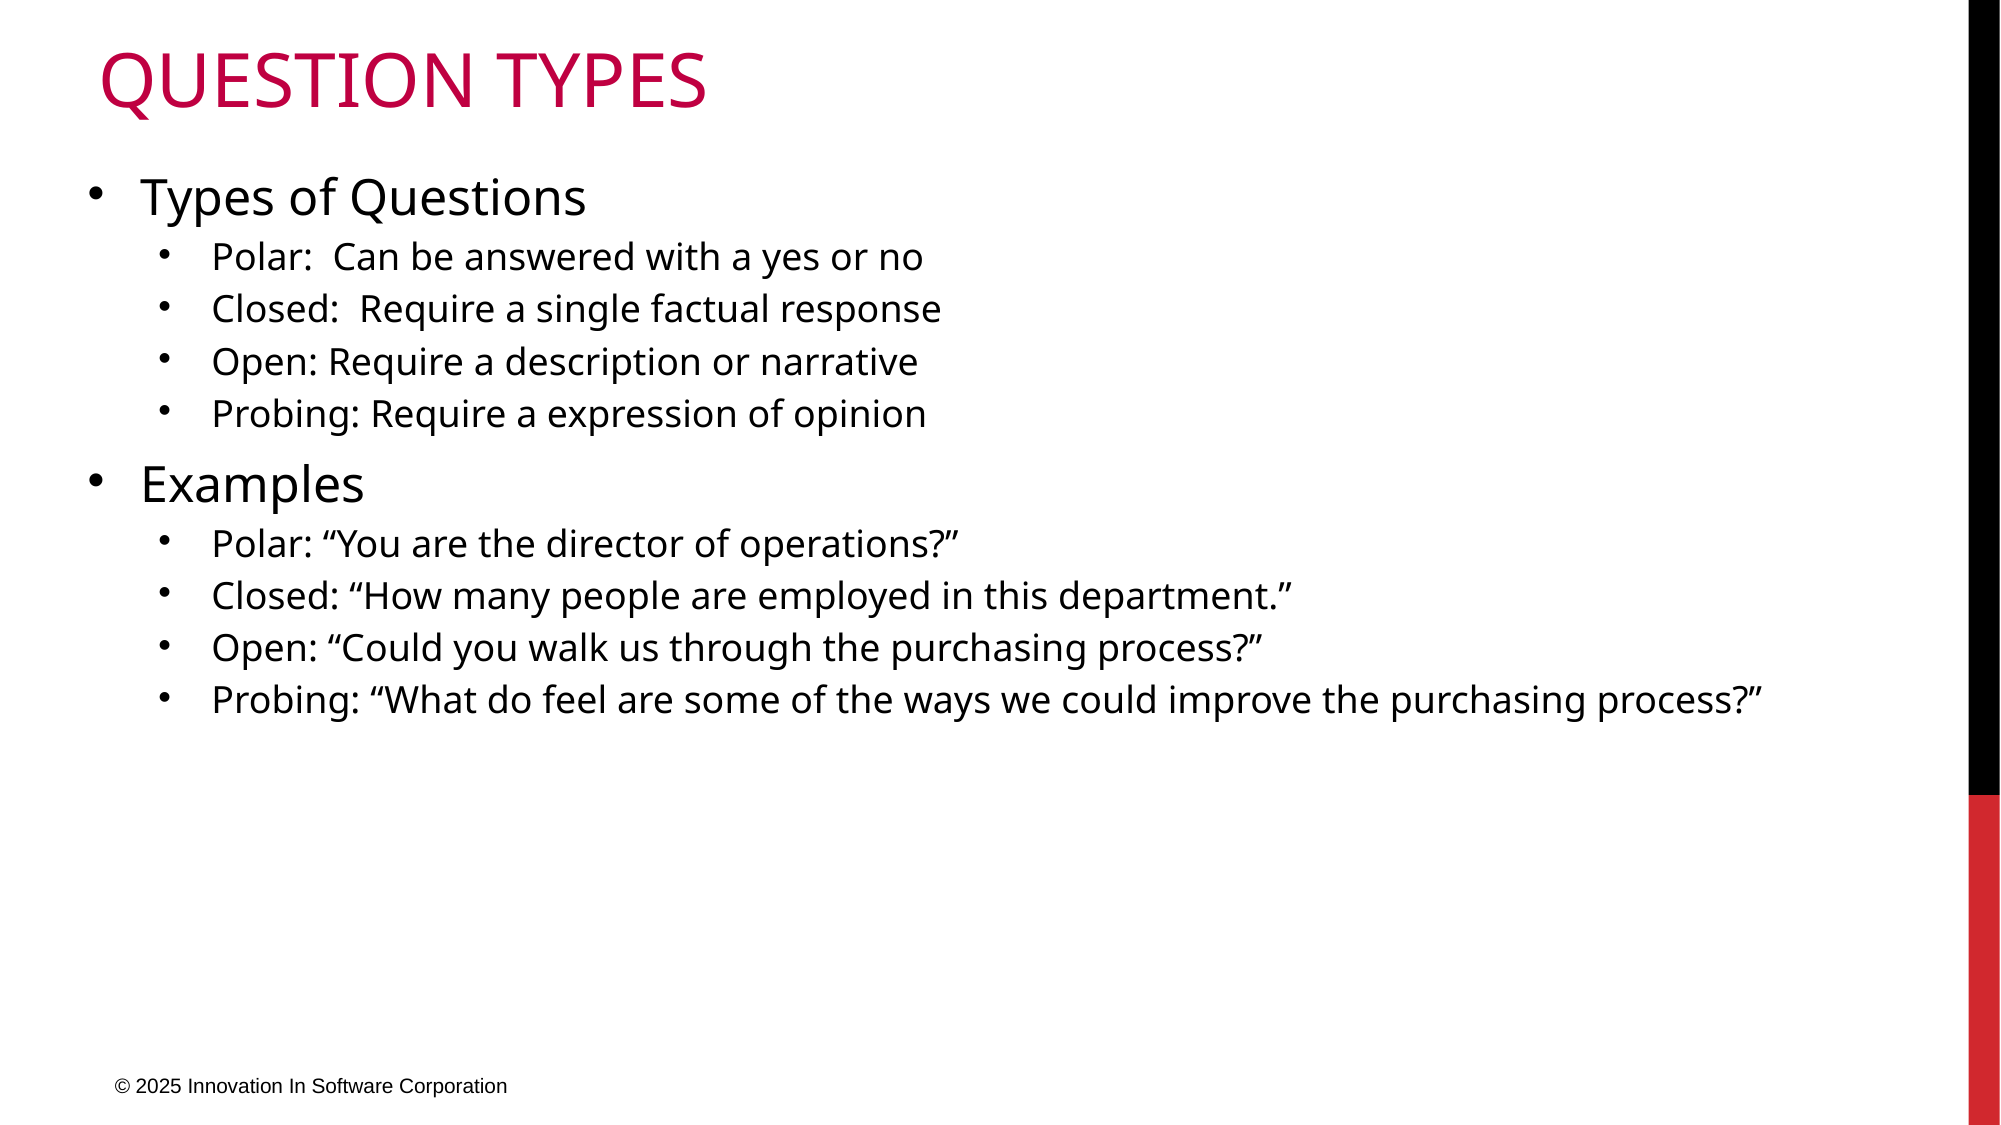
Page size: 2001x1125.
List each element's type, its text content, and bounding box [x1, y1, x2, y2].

title Question Types [98, 0, 1770, 186]
footer © 2025 Innovation In Software Corporation [99, 1065, 850, 1112]
list Types of Questions Polar: Can be answered with a yes or no Closed: Require a single factual response Open: Require a description or narrative Probing: Require a expression of opinion Examples Polar: “You are the director of operations?” Closed: “How many people are employed in this department.” Open: “Could you walk us through the purchasing process?” Probing: “What do feel are some of the ways we could improve the purchasing process?” [69, 172, 1766, 990]
